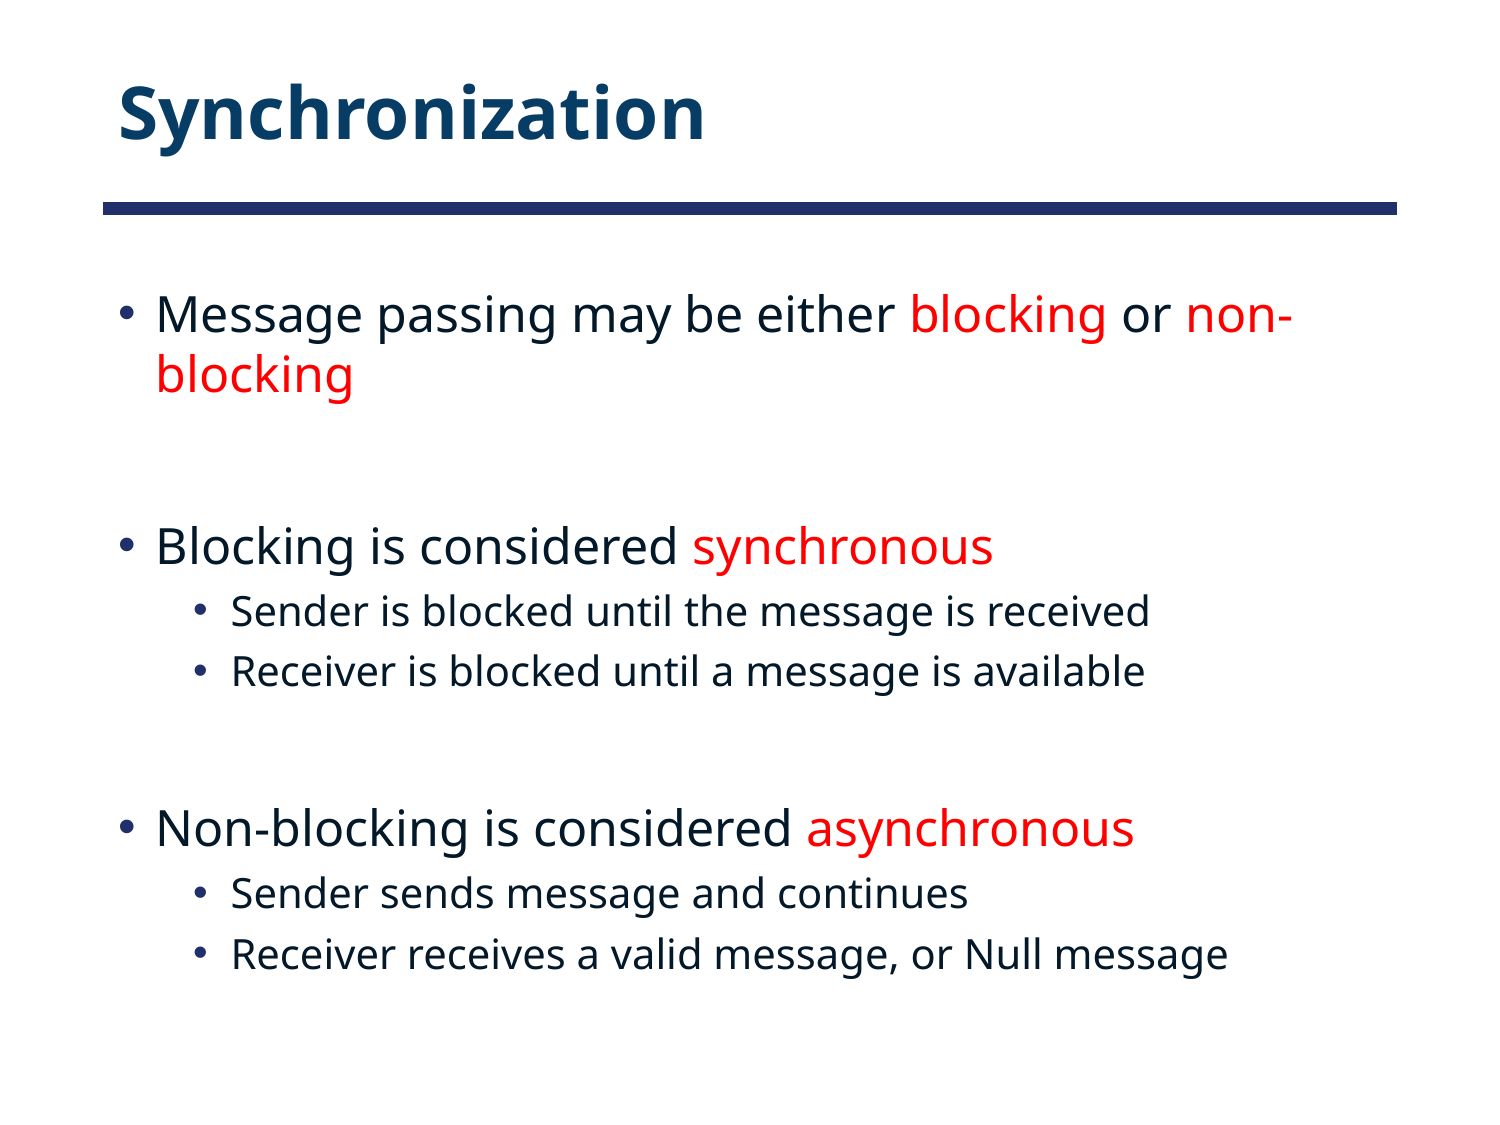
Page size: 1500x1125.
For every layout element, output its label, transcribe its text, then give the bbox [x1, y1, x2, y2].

title Synchronization [103, 34, 1397, 197]
list Message passing may be either blocking or non-blocking Blocking is considered synchronous Sender is blocked until the message is received Receiver is blocked until a message is available Non-blocking is considered asynchronous Sender sends message and continues Receiver receives a valid message, or Null message [103, 275, 1397, 1091]
